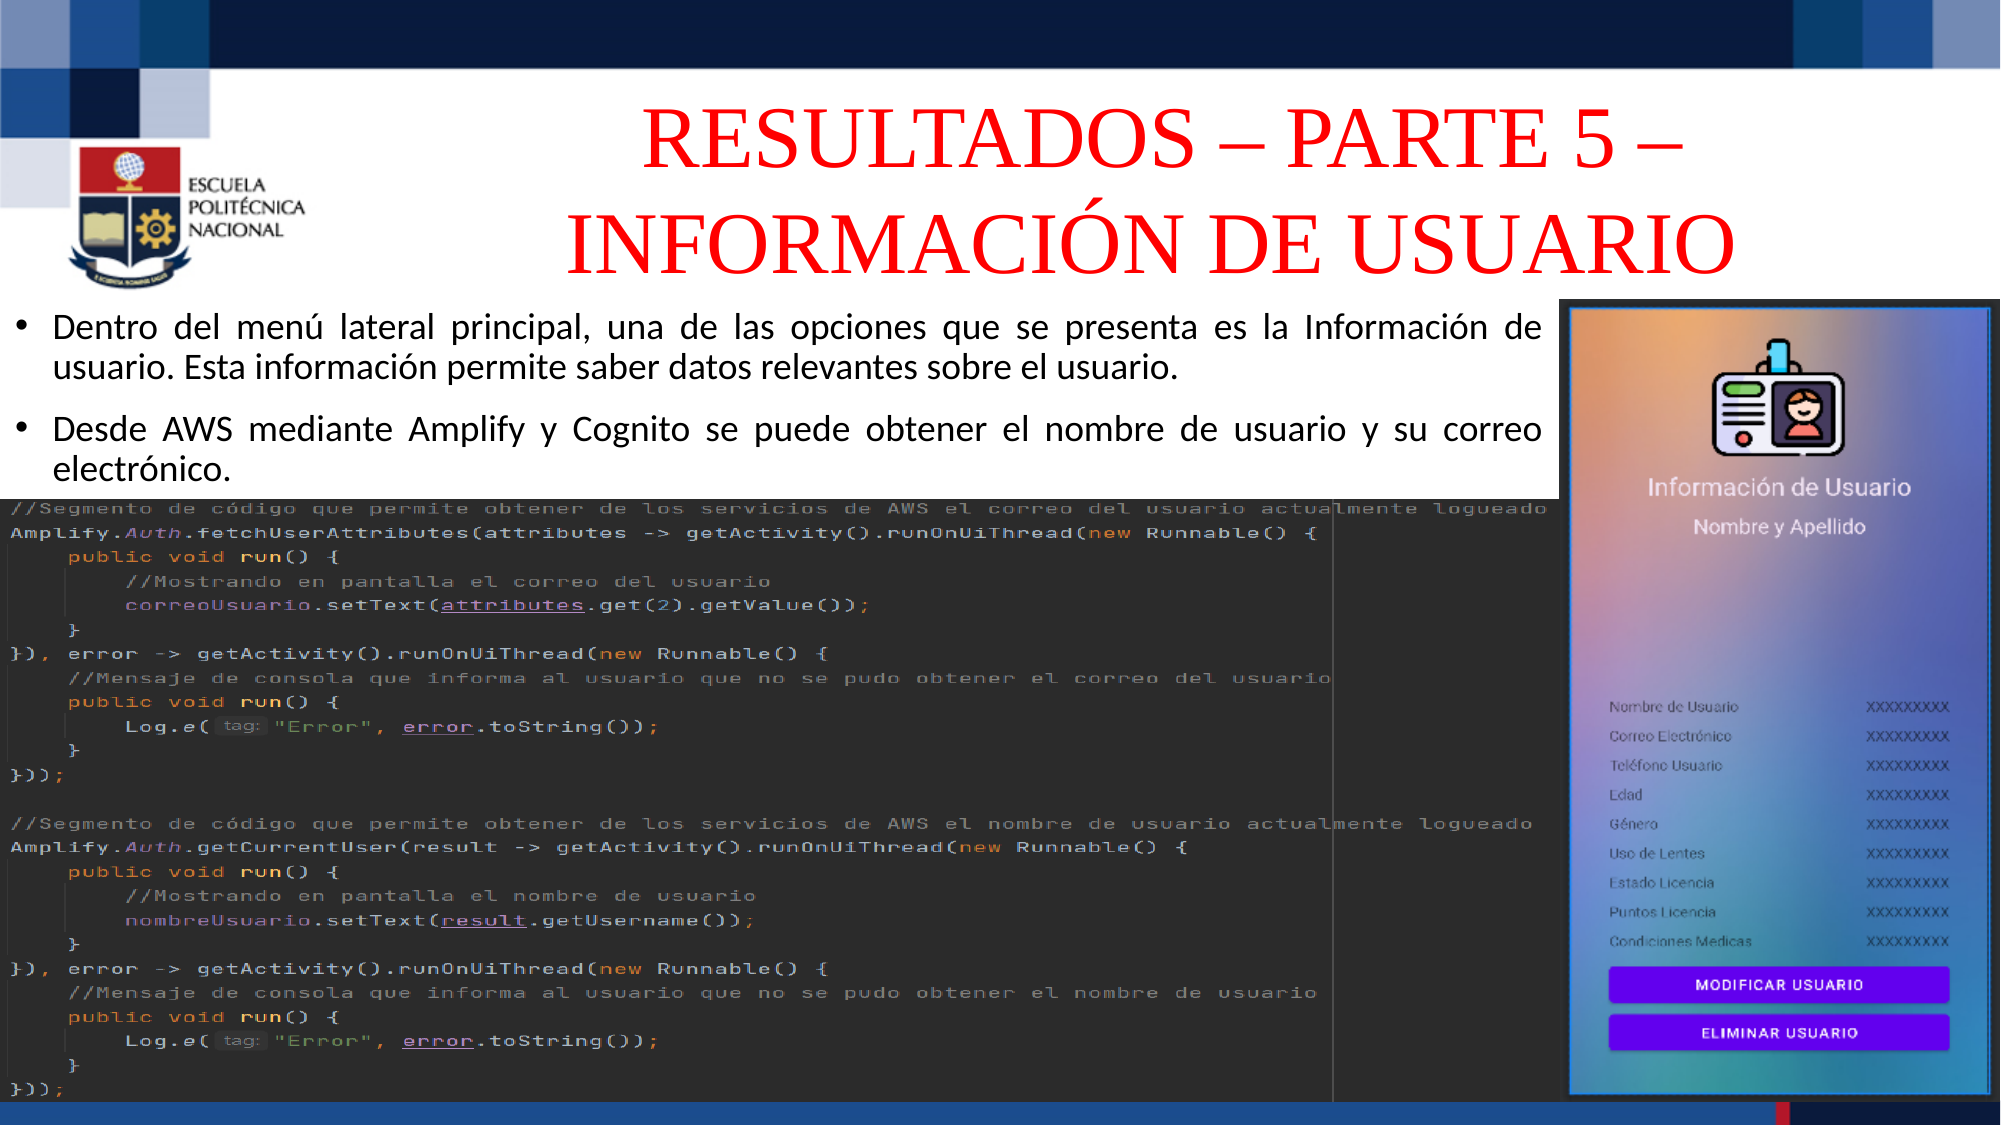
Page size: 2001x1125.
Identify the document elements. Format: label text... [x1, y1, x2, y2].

list Dentro del menú lateral principal, una de las opciones que se presenta es la Información de usuario. Esta información permite saber datos relevantes sobre el usuario. Desde AWS mediante Amplify y Cognito se puede obtener el nombre de usuario y su correo electrónico. [0, 299, 1559, 499]
picture [0, 0, 2001, 1125]
title RESULTADOS – PARTE 5 – INFORMACIÓN DE USUARIO [325, 71, 2000, 299]
